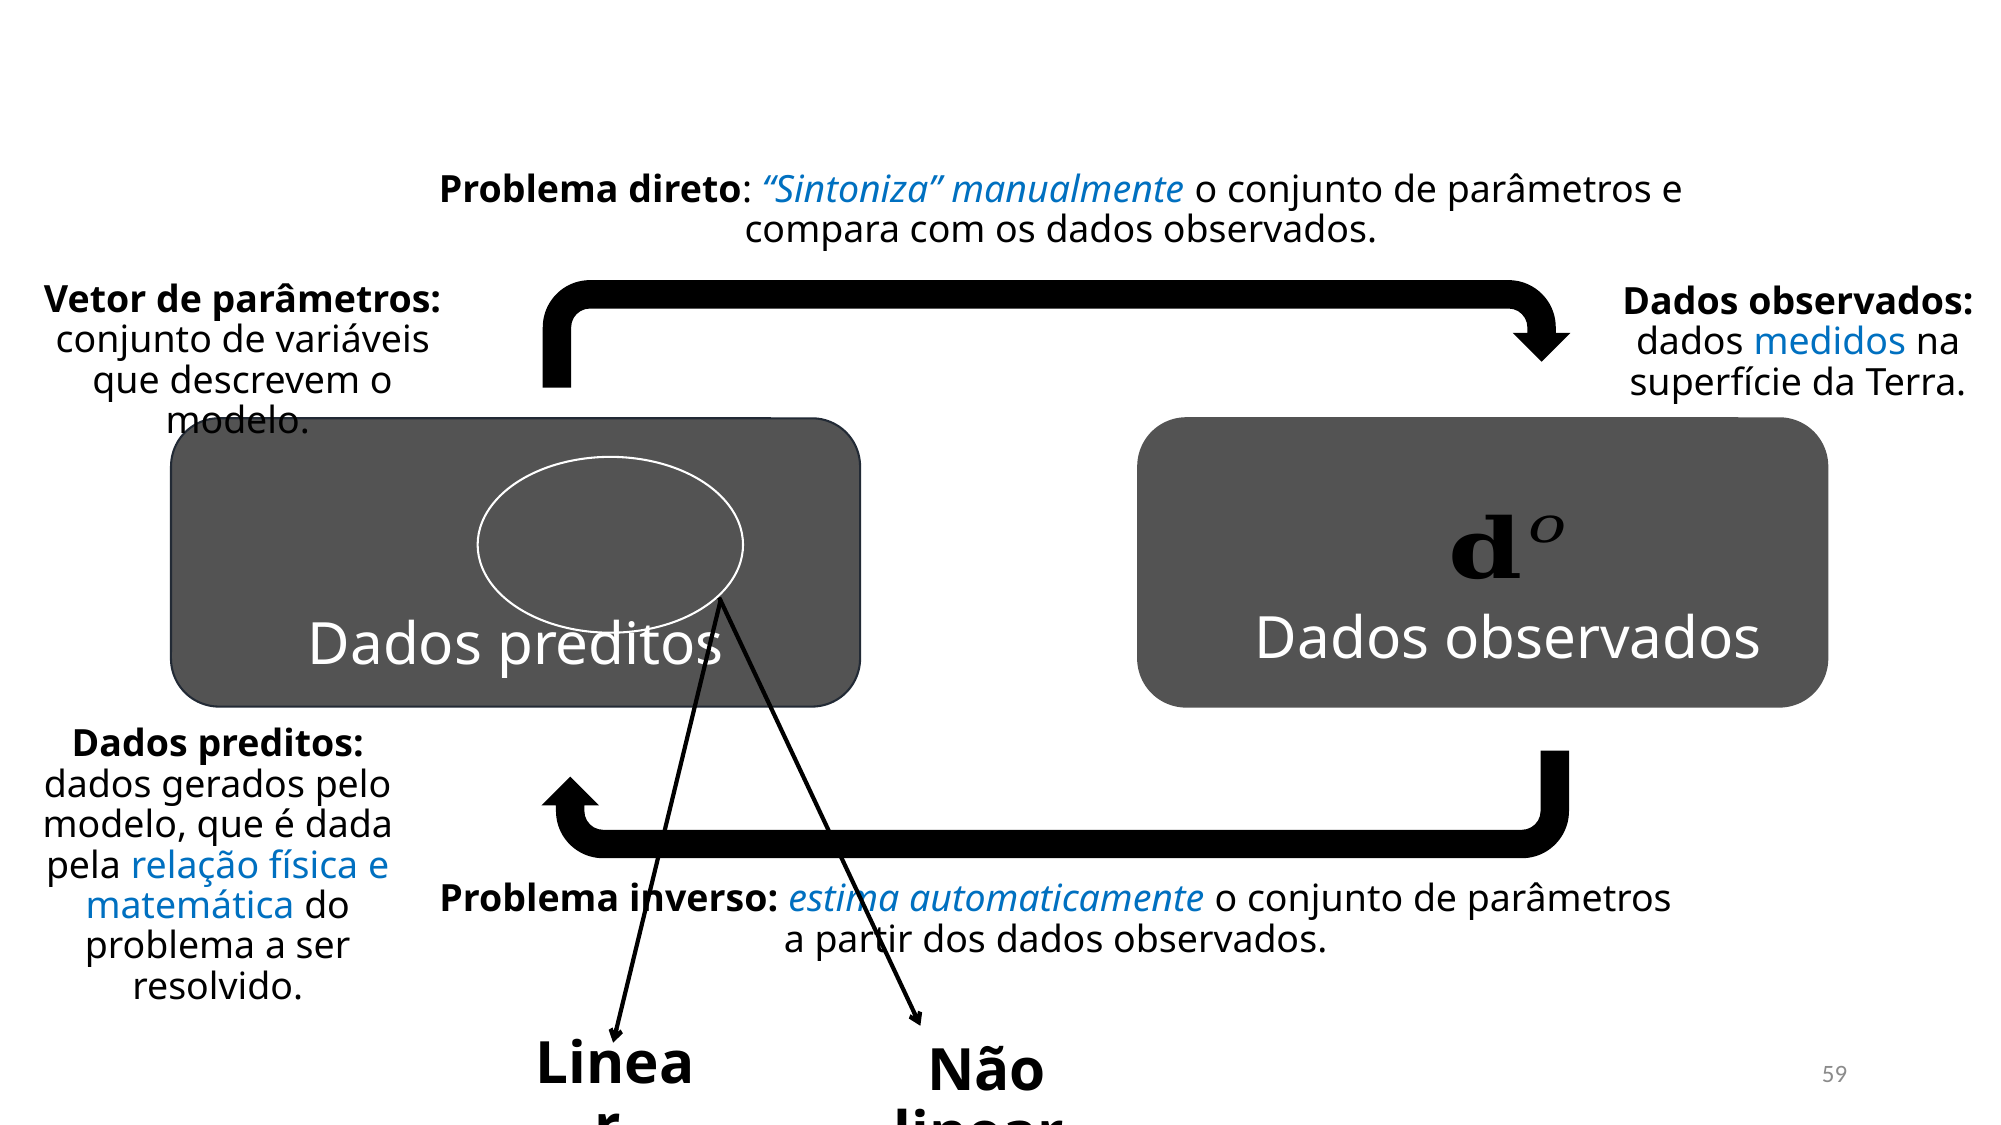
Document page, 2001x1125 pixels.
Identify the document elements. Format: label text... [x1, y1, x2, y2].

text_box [719, 597, 921, 1026]
text_box [169, 417, 862, 708]
text_box Dados preditos [288, 606, 613, 694]
text_box [1137, 417, 1829, 708]
text_box [541, 776, 613, 859]
text_box Dados observados: dados medidos na superfície da Terra. [1602, 274, 1994, 416]
text_box Problema direto: “Sintoniza” manualmente o conjunto de parâmetros e compara com os dados observados. [421, 162, 1701, 268]
text_box Problema inverso: estima automaticamente o conjunto de parâmetros a partir dos dados observados. [416, 871, 613, 978]
slide_number 59 [1412, 1042, 1863, 1103]
text_box Vetor de parâmetros: conjunto de variáveis que descrevem o modelo. [24, 272, 461, 427]
text_box Não linear [834, 1032, 1139, 1093]
text_box Dados preditos: dados gerados pelo modelo, que é dada pela relação física e matemática do problema a ser resolvido. [0, 716, 436, 925]
text_box Problema inverso: estima automaticamente o conjunto de parâmetros a partir dos dados observados. [921, 871, 1696, 978]
text_box [542, 280, 1571, 388]
text_box [921, 750, 1570, 859]
text_box [476, 455, 745, 634]
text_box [613, 599, 721, 1043]
text_box Linear [509, 1025, 721, 1086]
text_box Dados observados [1239, 600, 1778, 688]
